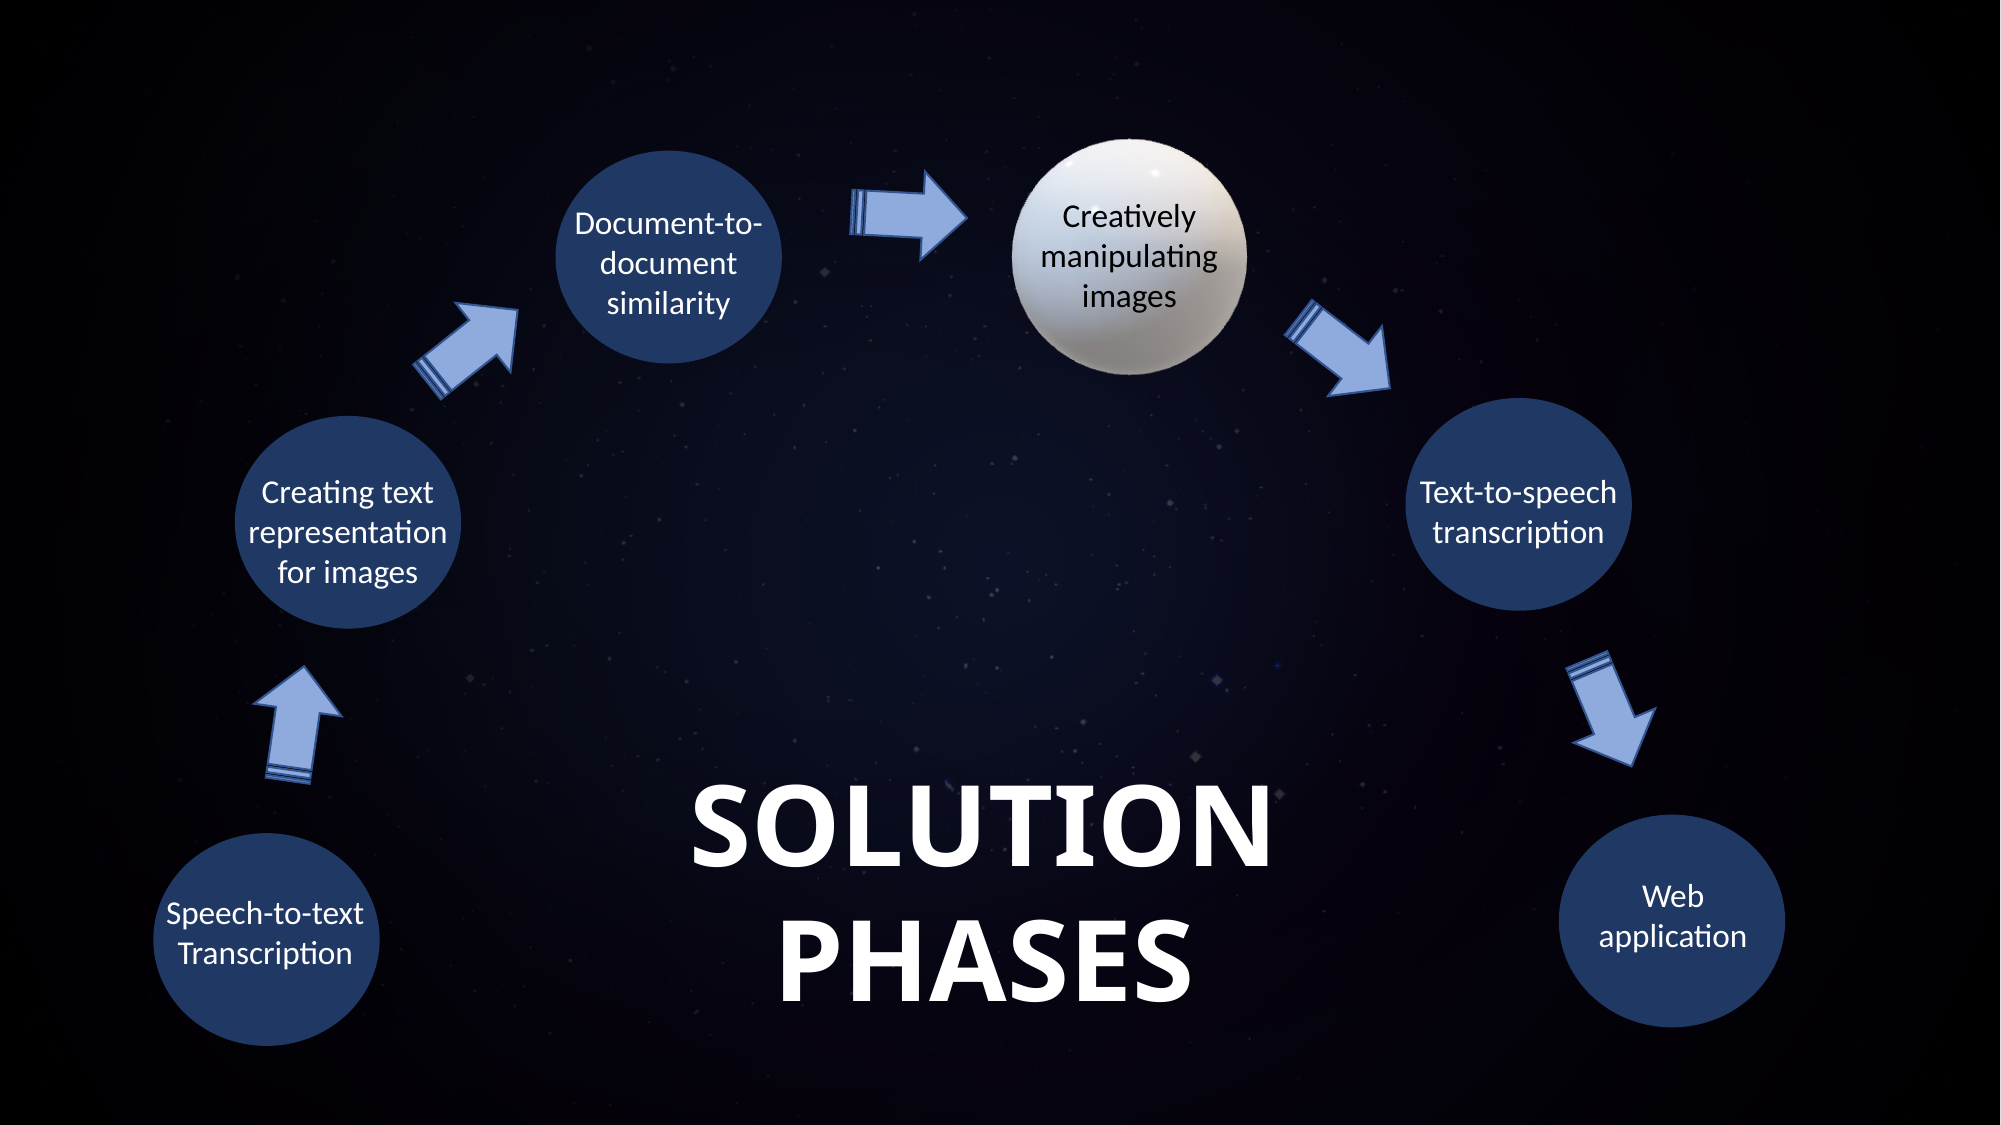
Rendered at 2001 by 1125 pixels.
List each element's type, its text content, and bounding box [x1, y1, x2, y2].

text_box [1575, 814, 1769, 866]
text_box [253, 415, 443, 463]
text_box Text-to-speech transcription [1396, 463, 1641, 558]
text_box [577, 150, 760, 194]
text_box Document-to-document similarity [546, 194, 791, 329]
text_box [1565, 649, 1658, 768]
text_box [849, 169, 969, 263]
text_box [268, 598, 428, 629]
picture [75, 0, 1927, 1125]
text_box Creatively manipulating images [1007, 187, 1252, 322]
text_box [1414, 397, 1623, 463]
text_box solution phases [645, 746, 1294, 1032]
text_box [161, 979, 372, 1046]
text_box Web application [1551, 866, 1795, 962]
text_box Speech-to-text Transcription [143, 883, 388, 979]
text_box [585, 329, 753, 364]
text_box [170, 833, 363, 883]
text_box [411, 301, 519, 401]
text_box [1283, 298, 1392, 398]
text_box [251, 664, 344, 785]
text_box Creating text representation for images [227, 463, 469, 598]
text_box [1567, 962, 1777, 1028]
text_box [1420, 558, 1617, 611]
